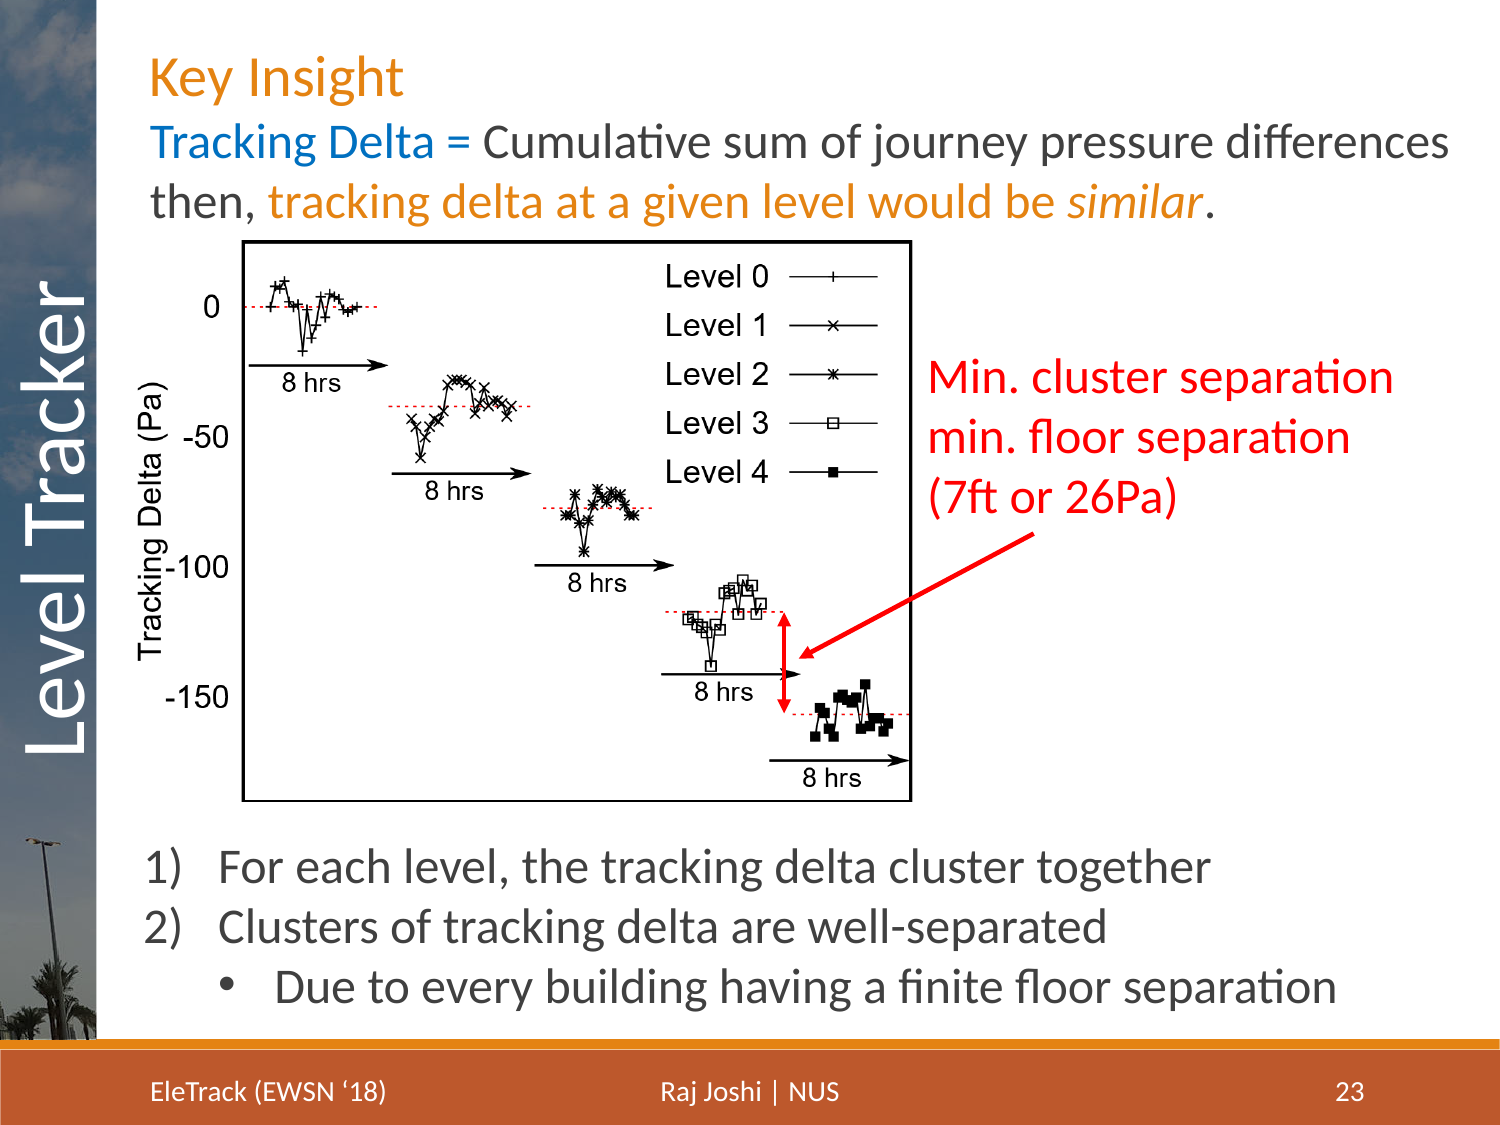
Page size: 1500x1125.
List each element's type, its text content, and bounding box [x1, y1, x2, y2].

slide_number 23 [1218, 1059, 1380, 1120]
text_box For each level, the tracking delta cluster together Clusters of tracking delta are well-separated Due to every building having a finite floor separation [128, 825, 1415, 1021]
slide_number EleTrack (EWSN ‘18) [135, 1059, 440, 1120]
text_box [798, 532, 1035, 660]
footer Raj Joshi | NUS [453, 1059, 1047, 1120]
text_box Key Insight Tracking Delta = Cumulative sum of journey pressure differences then, tracking delta at a given level would be similar. [134, 30, 1478, 236]
picture [0, 0, 97, 1040]
picture [137, 240, 913, 802]
